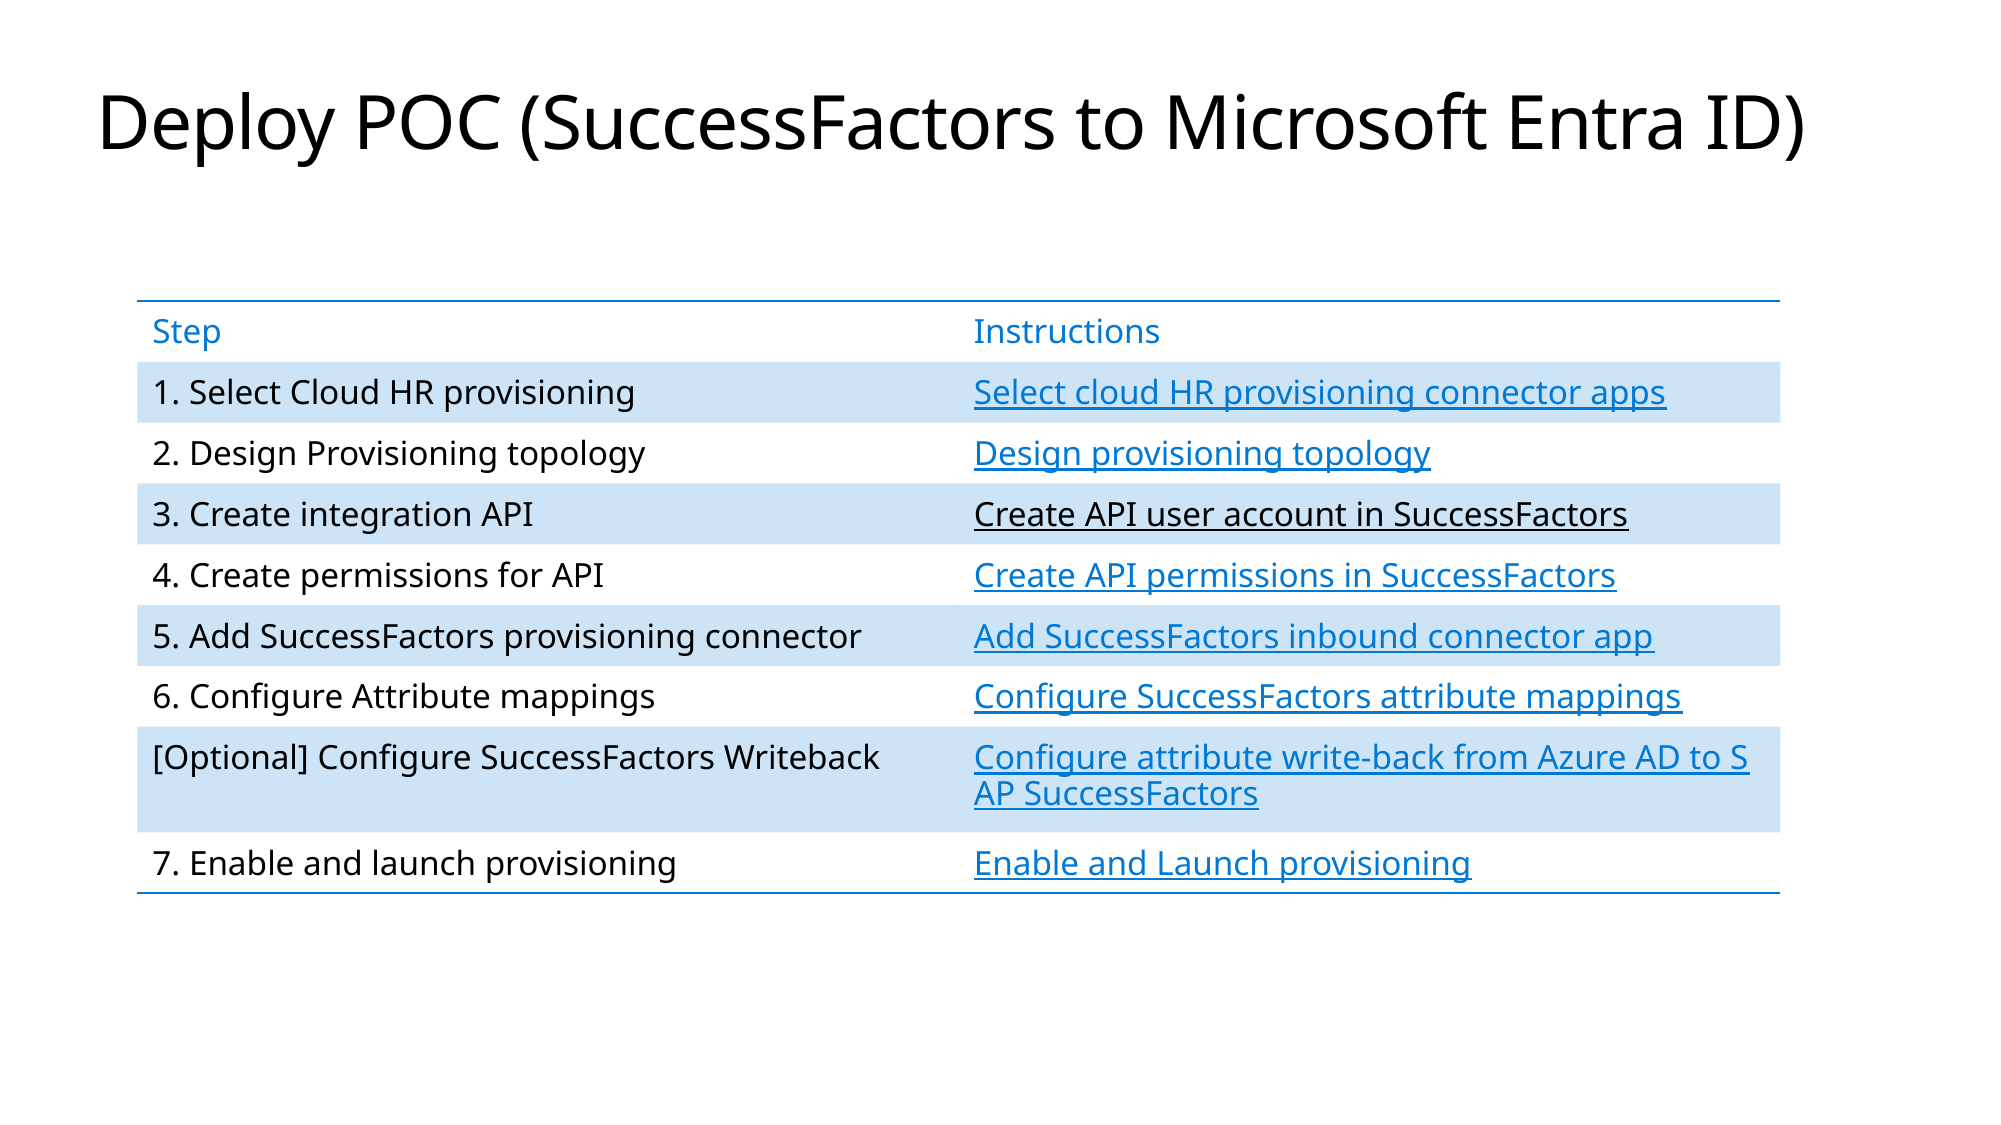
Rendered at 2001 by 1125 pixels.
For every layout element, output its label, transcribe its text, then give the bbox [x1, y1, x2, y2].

table_cell 5. Add SuccessFactors provisioning connector [137, 605, 959, 666]
table_cell Select cloud HR provisioning connector apps [959, 362, 1780, 423]
table_cell [Optional] Configure SuccessFactors Writeback [137, 727, 959, 832]
table_cell Enable and Launch provisioning [959, 832, 1780, 892]
table_cell 2. Design Provisioning topology [137, 423, 959, 483]
table_cell 3. Create integration API [137, 483, 959, 544]
table_cell 7. Enable and launch provisioning [137, 832, 959, 892]
table_header Instructions [959, 302, 1780, 362]
title Deploy POC (SuccessFactors to Microsoft Entra ID) [96, 75, 1904, 166]
table_cell Design provisioning topology [959, 423, 1780, 483]
table_cell Configure attribute write-back from Azure AD to SAP SuccessFactors [959, 727, 1780, 832]
table_cell 1. Select Cloud HR provisioning [137, 362, 959, 423]
table_cell 4. Create permissions for API [137, 544, 959, 605]
table_cell Configure SuccessFactors attribute mappings [959, 666, 1780, 727]
table_cell 6. Configure Attribute mappings [137, 666, 959, 727]
table_cell Add SuccessFactors inbound connector app [959, 605, 1780, 666]
table_header Step [137, 302, 959, 362]
table_cell Create API permissions in SuccessFactors [959, 544, 1780, 605]
table_cell Create API user account in SuccessFactors [959, 483, 1780, 544]
